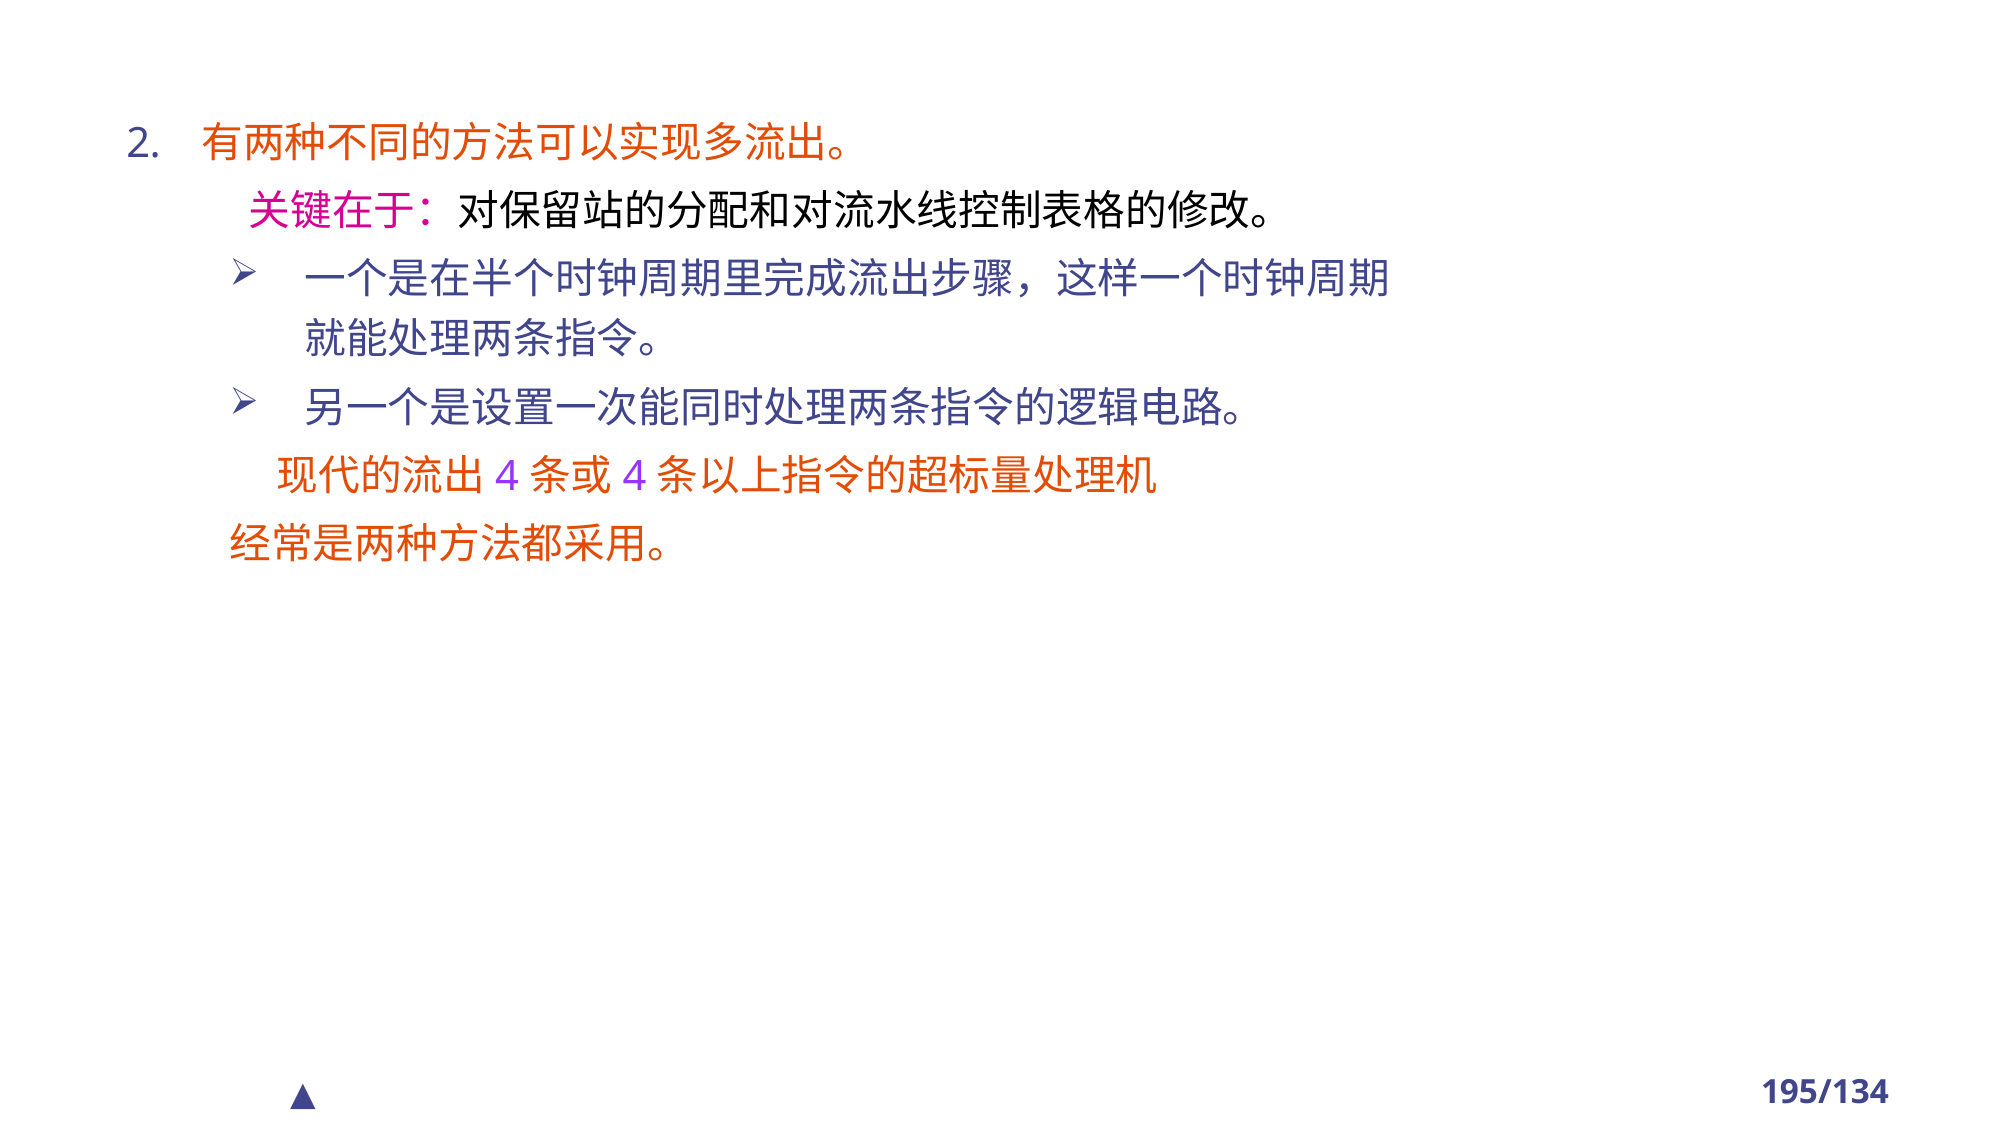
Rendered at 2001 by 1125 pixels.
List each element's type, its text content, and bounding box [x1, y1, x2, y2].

list 有两种不同的方法可以实现多流出。 关键在于：对保留站的分配和对流水线控制表格的修改。 一个是在半个时钟周期里完成流出步骤，这样一个时钟周期就能处理两条指令。 另一个是设置一次能同时处理两条指令的逻辑电路。 现代的流出4条或4条以上指令的超标量处理机 经常是两种方法都采用。 [111, 97, 1411, 996]
